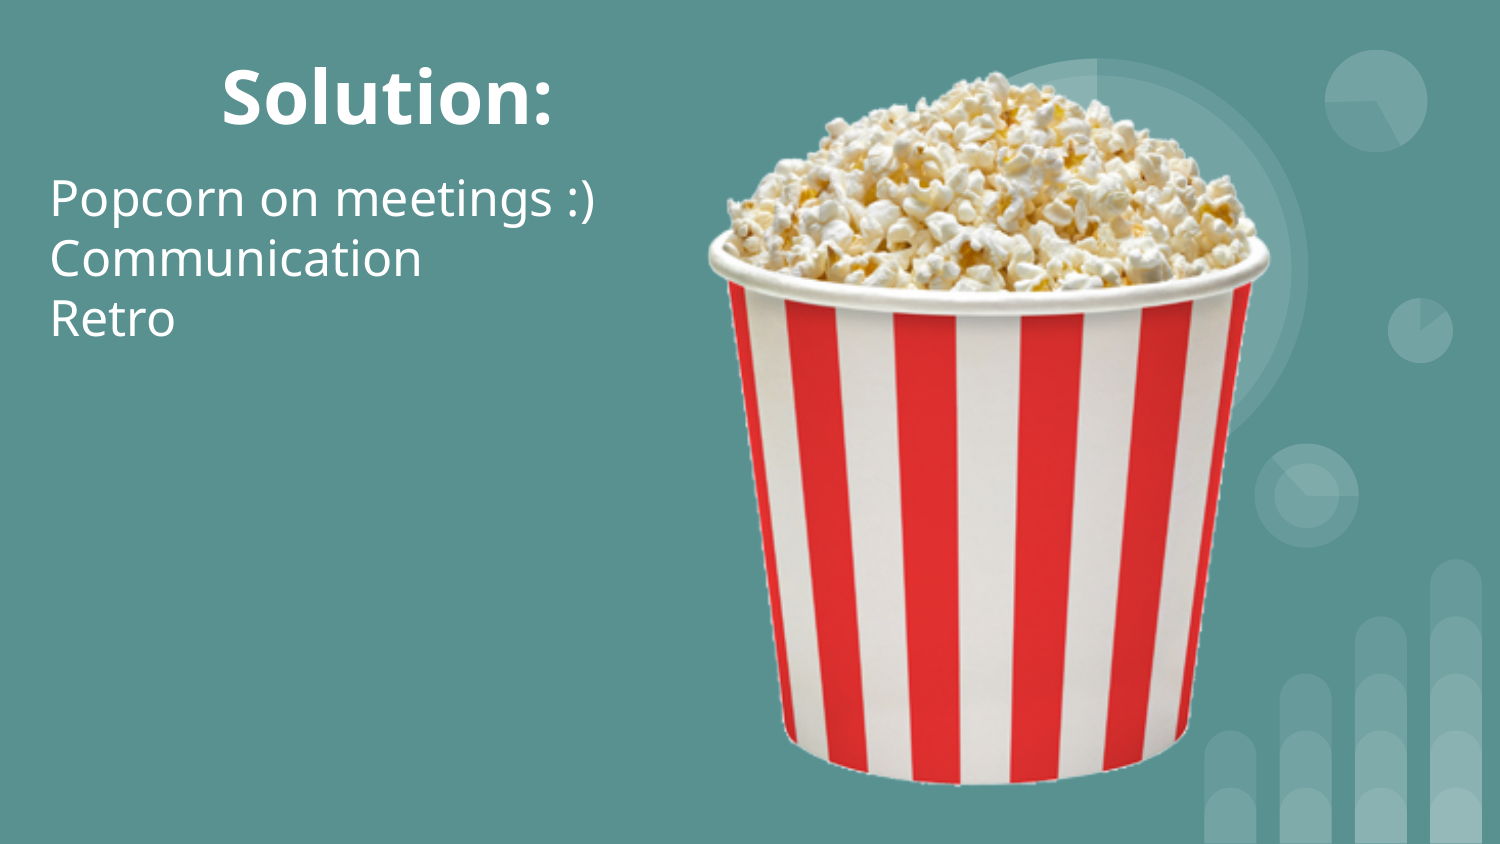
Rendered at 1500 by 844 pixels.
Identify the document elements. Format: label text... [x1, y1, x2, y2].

title Popcorn on meetings :) Communication Retro [34, 151, 1437, 844]
picture [560, 57, 1411, 812]
text_box Solution: [206, 34, 676, 152]
